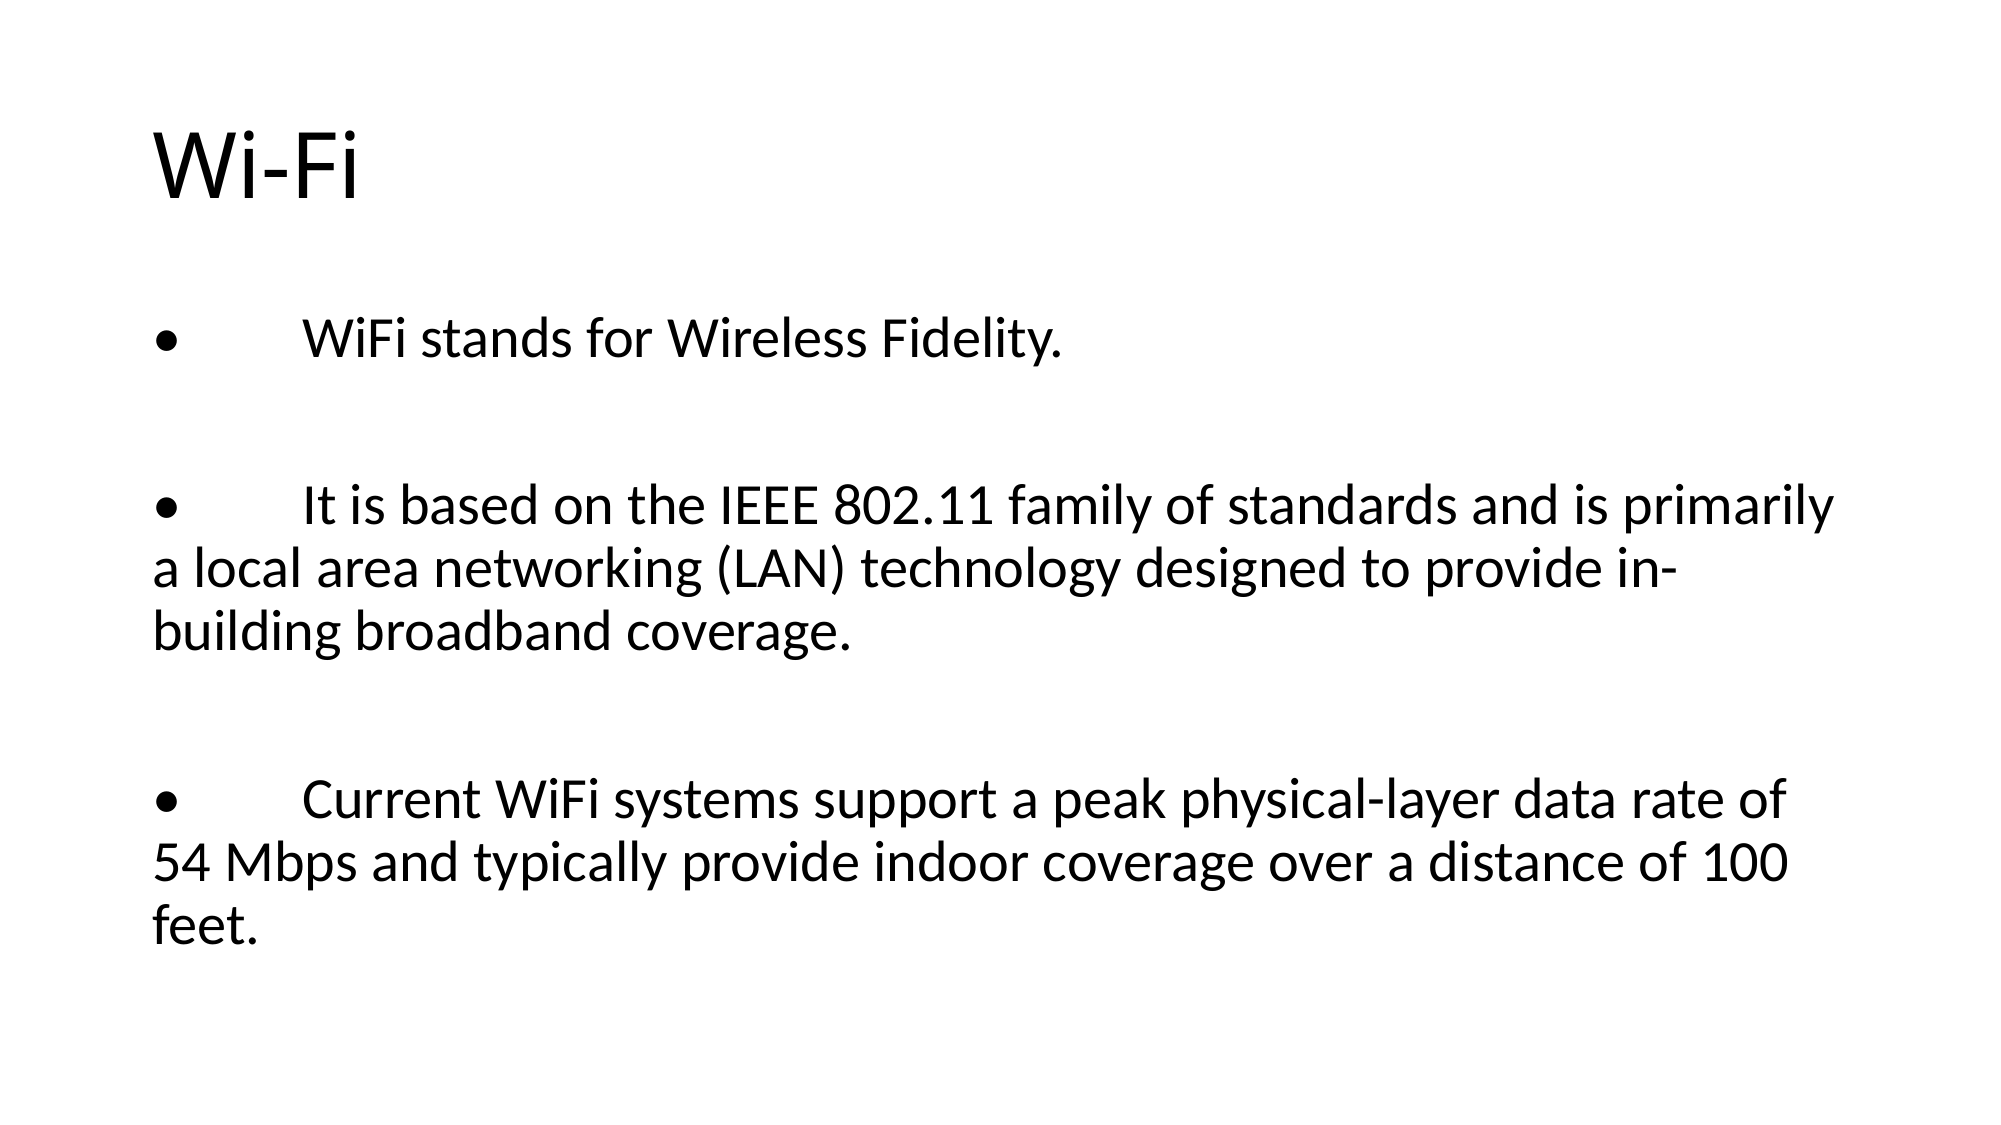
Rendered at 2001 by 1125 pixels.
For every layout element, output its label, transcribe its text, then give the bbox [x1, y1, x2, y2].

title Wi-Fi [137, 59, 1863, 278]
list • WiFi stands for Wireless Fidelity. • It is based on the IEEE 802.11 family of standards and is primarily a local area networking (LAN) technology designed to provide in-building broadband coverage. • Current WiFi systems support a peak physical-layer data rate of 54 Mbps and typically provide indoor coverage over a distance of 100 feet. [137, 299, 1863, 1014]
